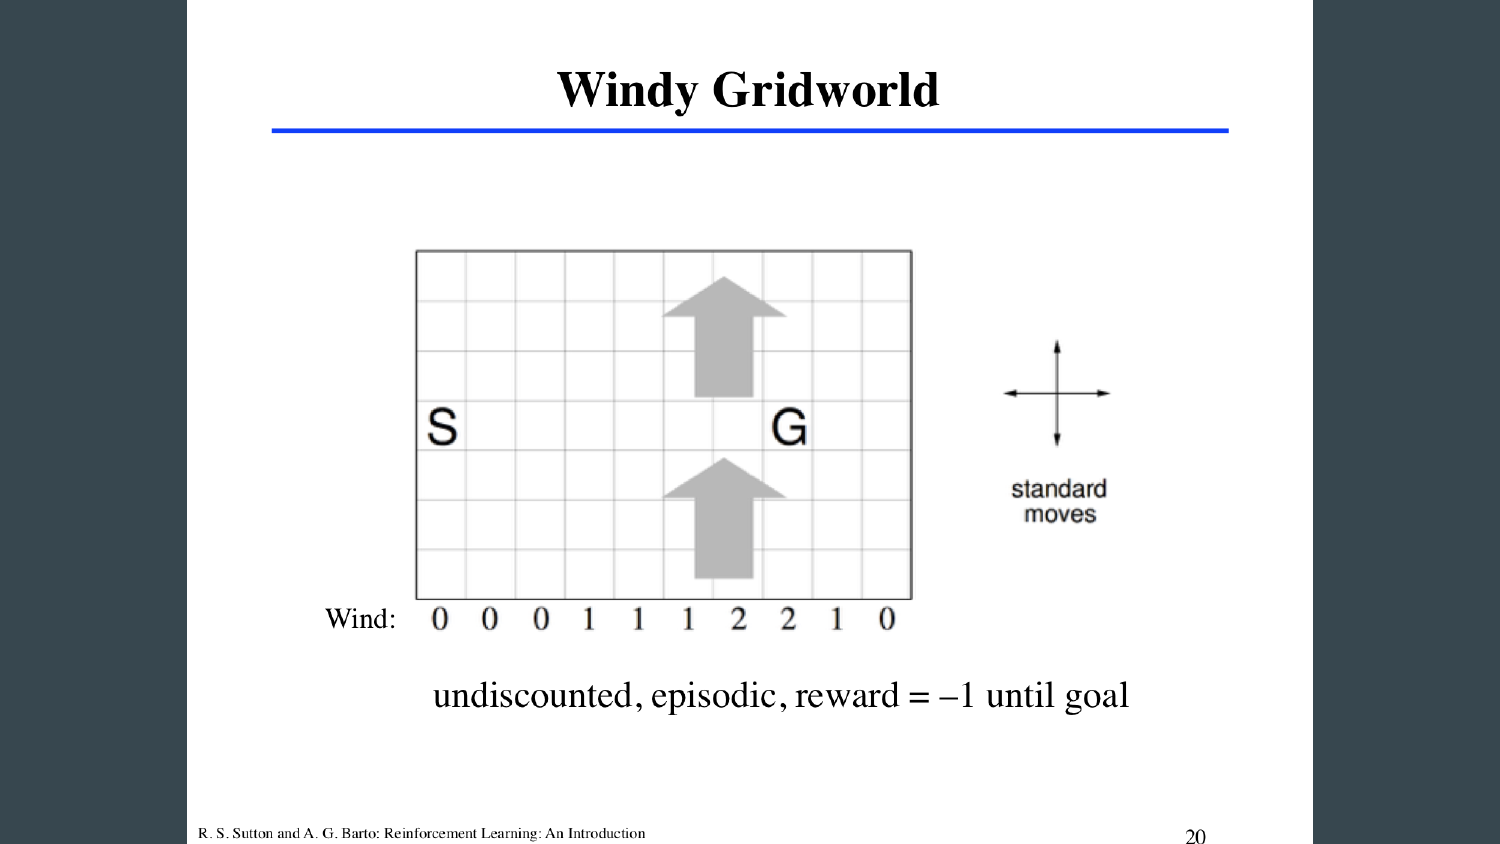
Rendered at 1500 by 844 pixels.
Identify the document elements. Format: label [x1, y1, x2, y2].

picture [187, 0, 1313, 844]
